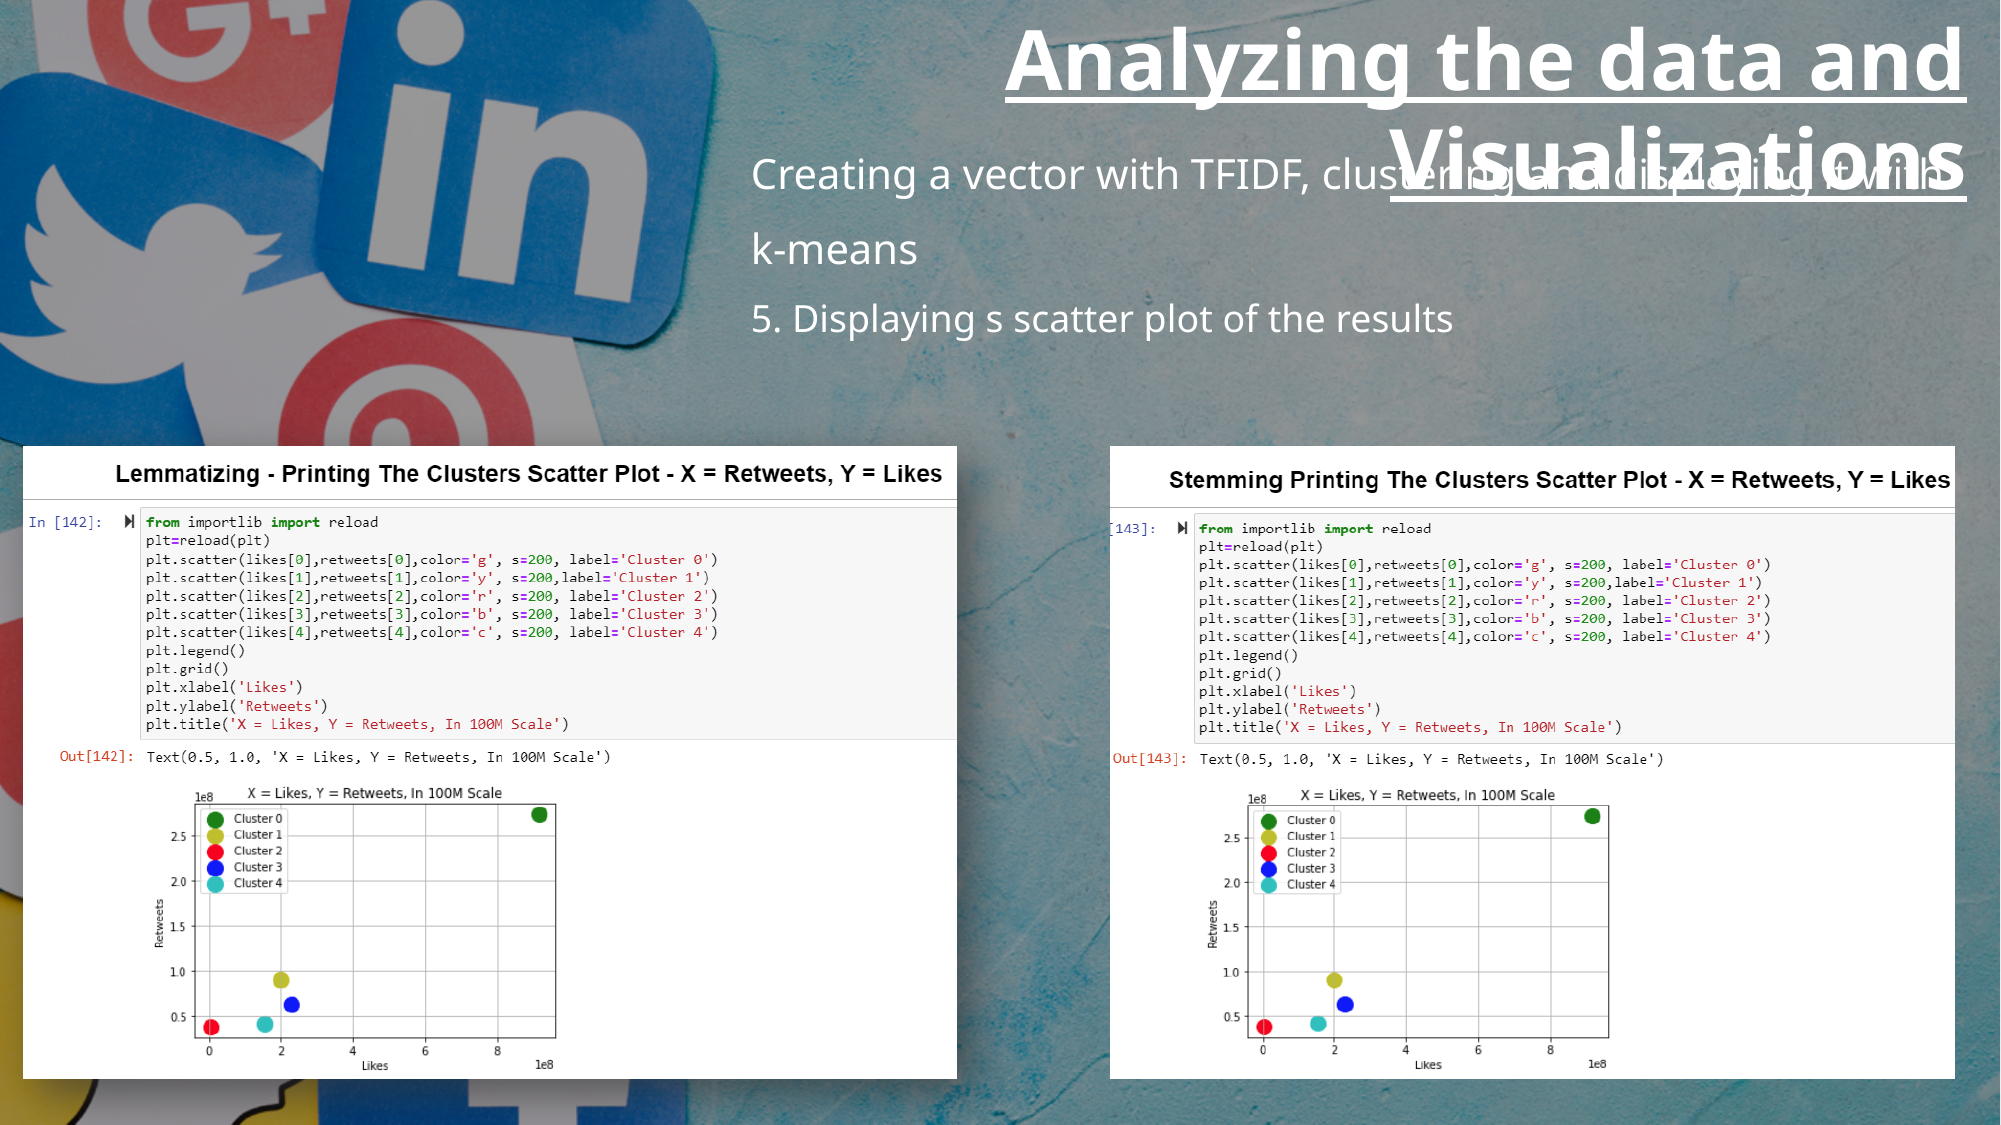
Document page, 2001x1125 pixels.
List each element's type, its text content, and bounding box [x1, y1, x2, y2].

picture [0, 0, 2001, 1125]
text_box Creating a vector with TFIDF, clustering and displaying it with k-means 5. Displaying s scatter plot of the results [736, 115, 1982, 423]
text_box Analyzing the data and Visualizations [565, 0, 1982, 215]
